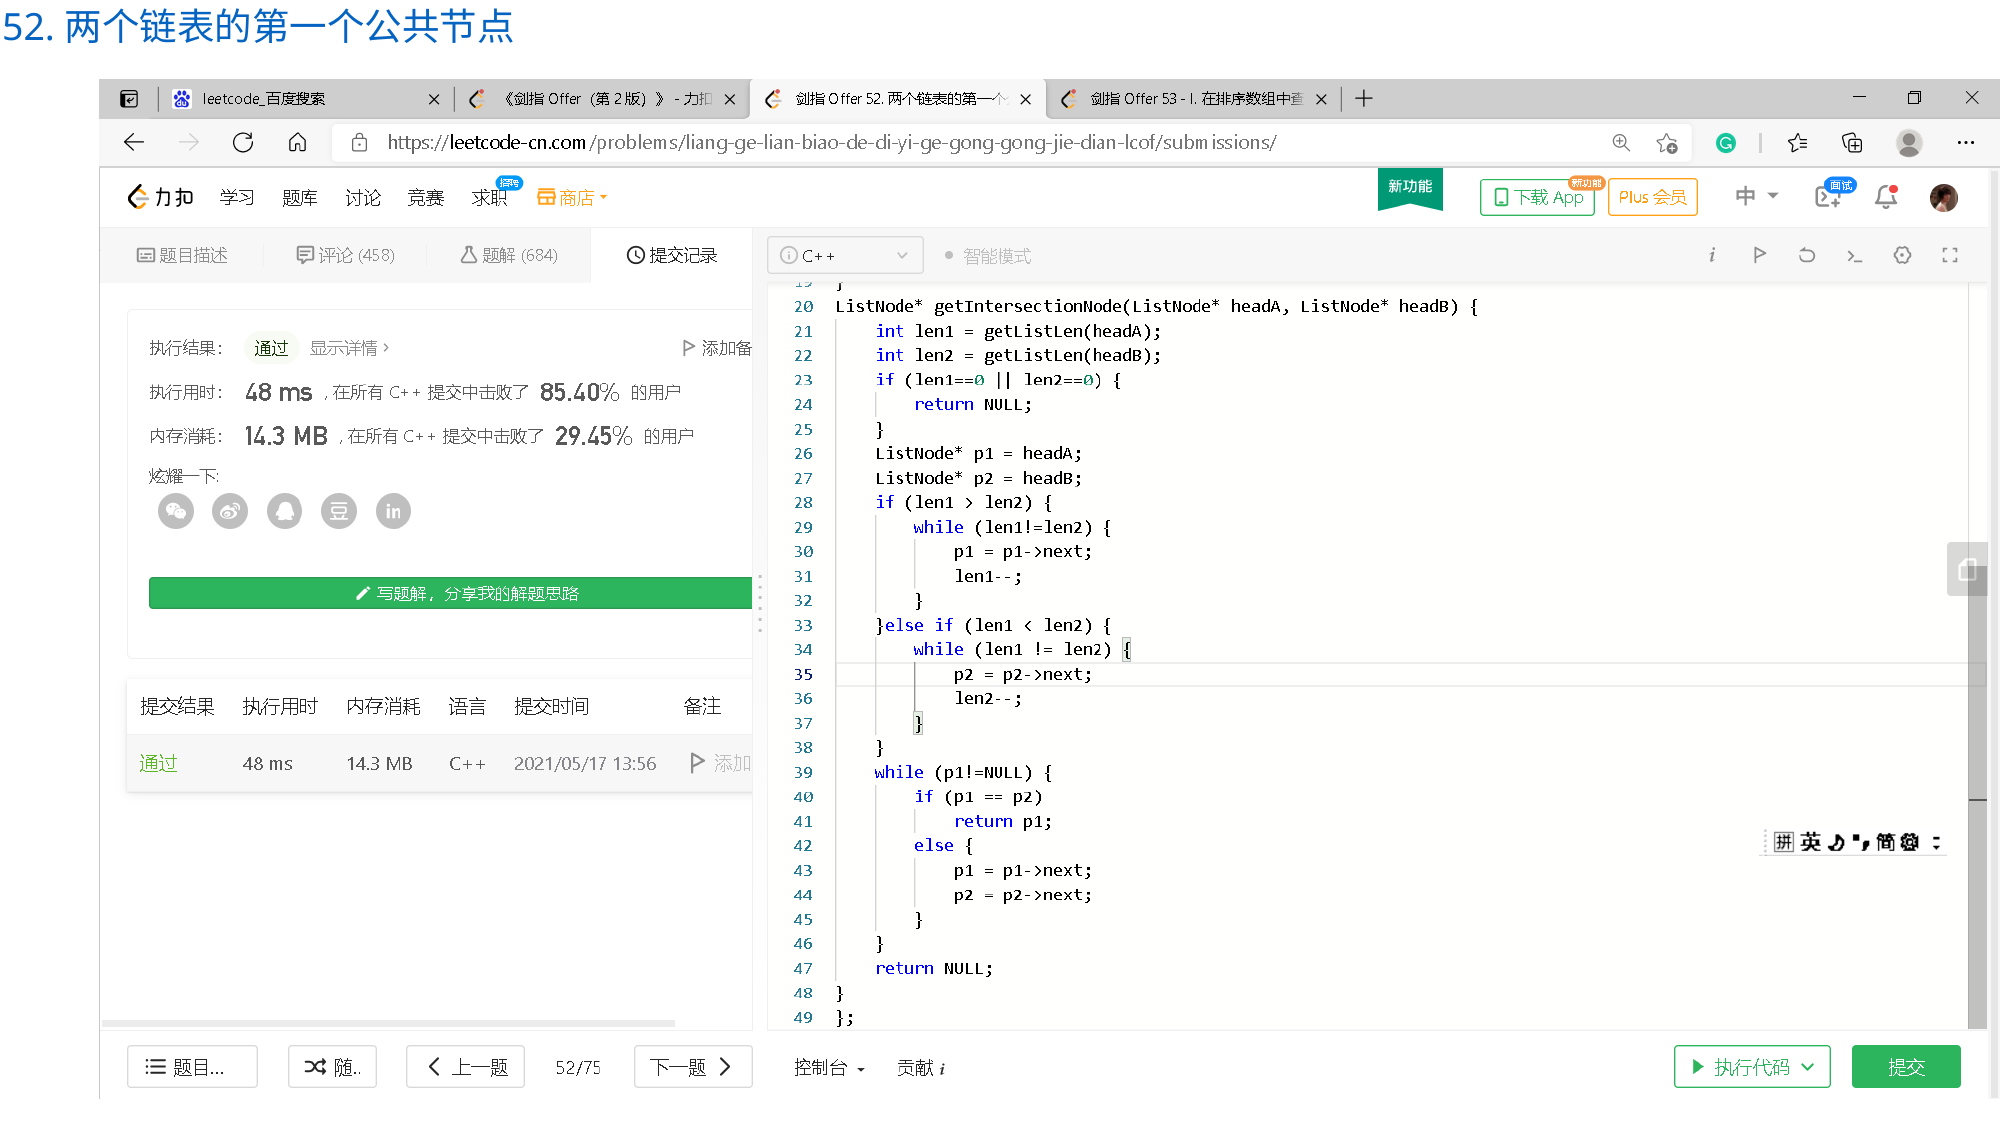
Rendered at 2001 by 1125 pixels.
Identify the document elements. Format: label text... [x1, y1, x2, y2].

picture [98, 79, 2000, 1099]
text_box 52. 两个链表的第一个公共节点 [0, 0, 987, 65]
